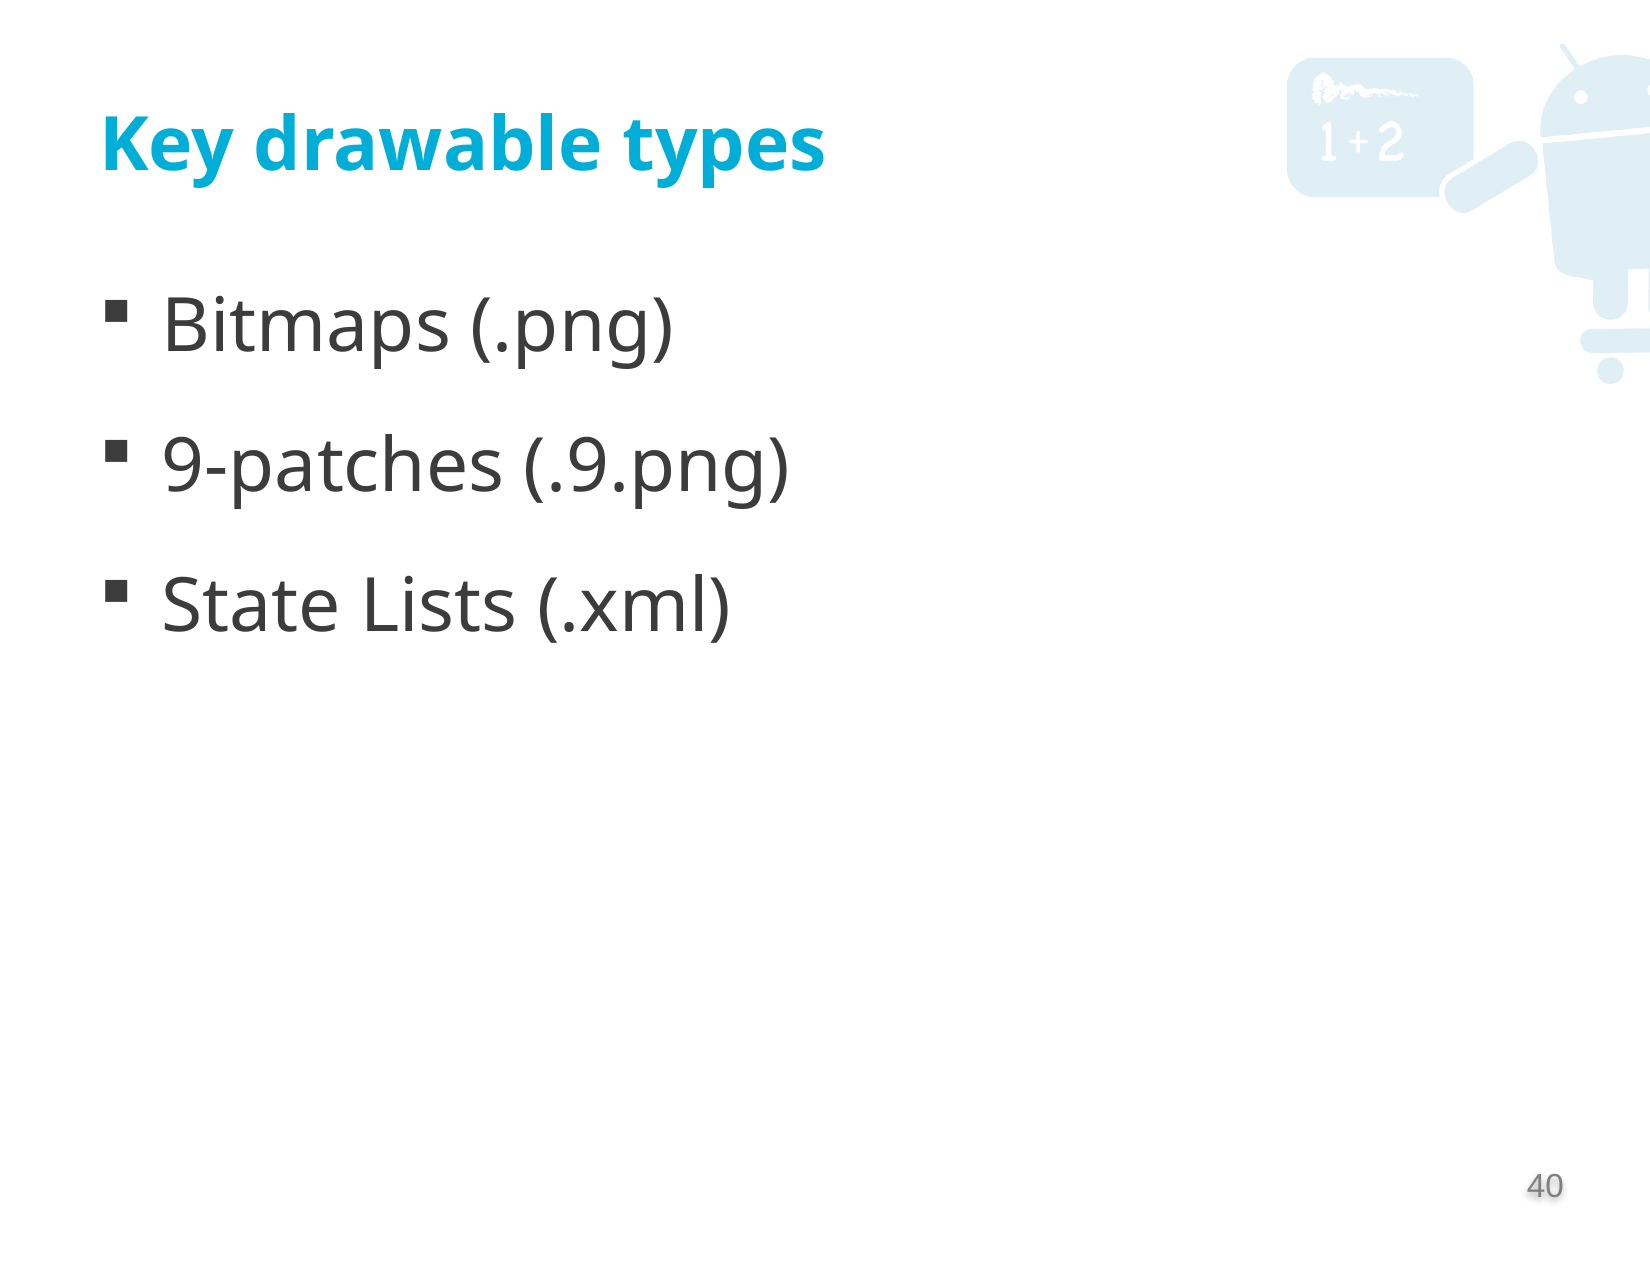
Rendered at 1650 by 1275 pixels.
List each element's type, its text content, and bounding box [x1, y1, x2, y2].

title Key drawable types [82, 50, 1568, 230]
list Bitmaps (.png) 9-patches (.9.png) State Lists (.xml) [82, 267, 1568, 1135]
